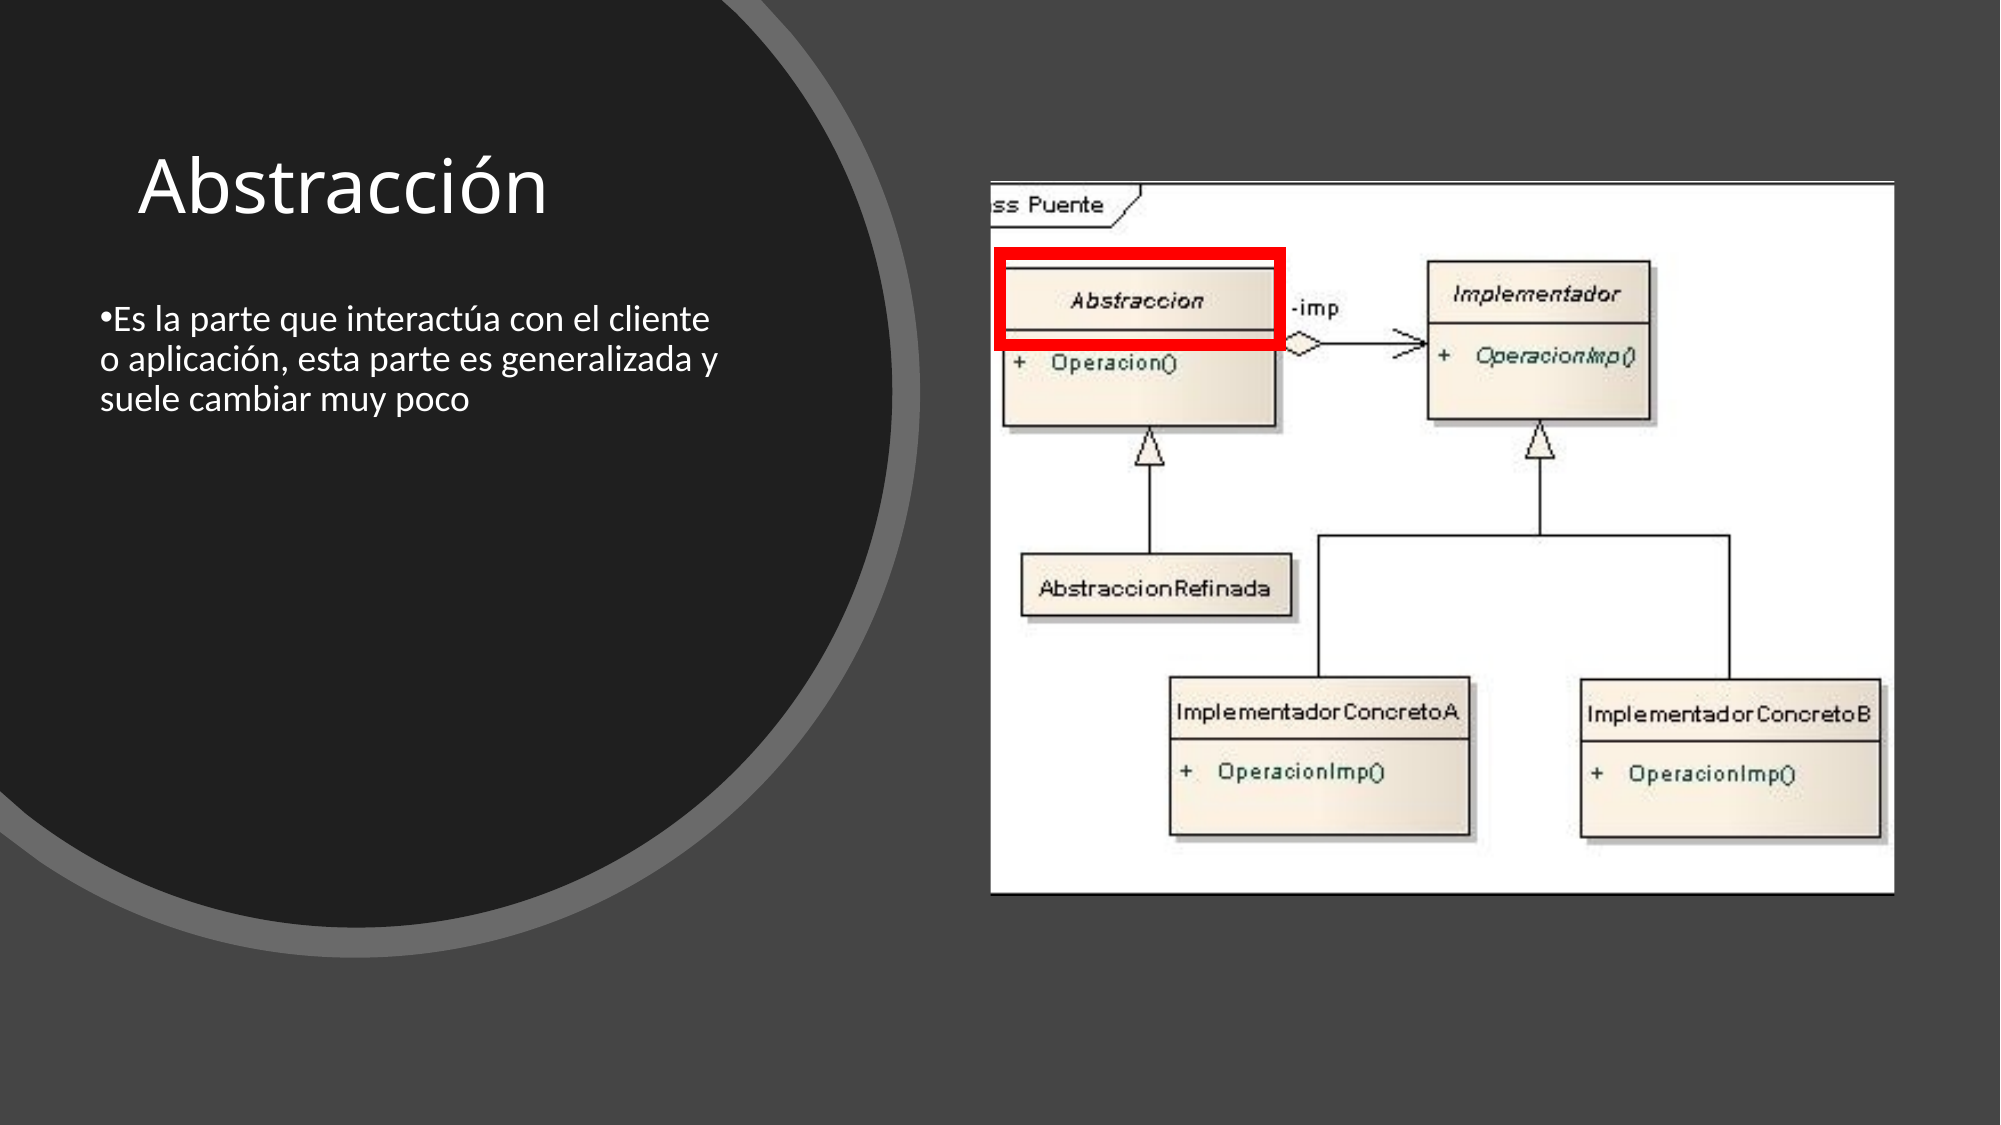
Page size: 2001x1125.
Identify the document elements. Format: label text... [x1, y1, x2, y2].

list Es la parte que interactúa con el cliente o aplicación, esta parte es generalizada y suele cambiar muy poco [85, 291, 752, 743]
picture [990, 181, 1895, 896]
title Abstracción [123, 103, 790, 275]
text_box [0, 0, 922, 959]
text_box [0, 0, 894, 929]
